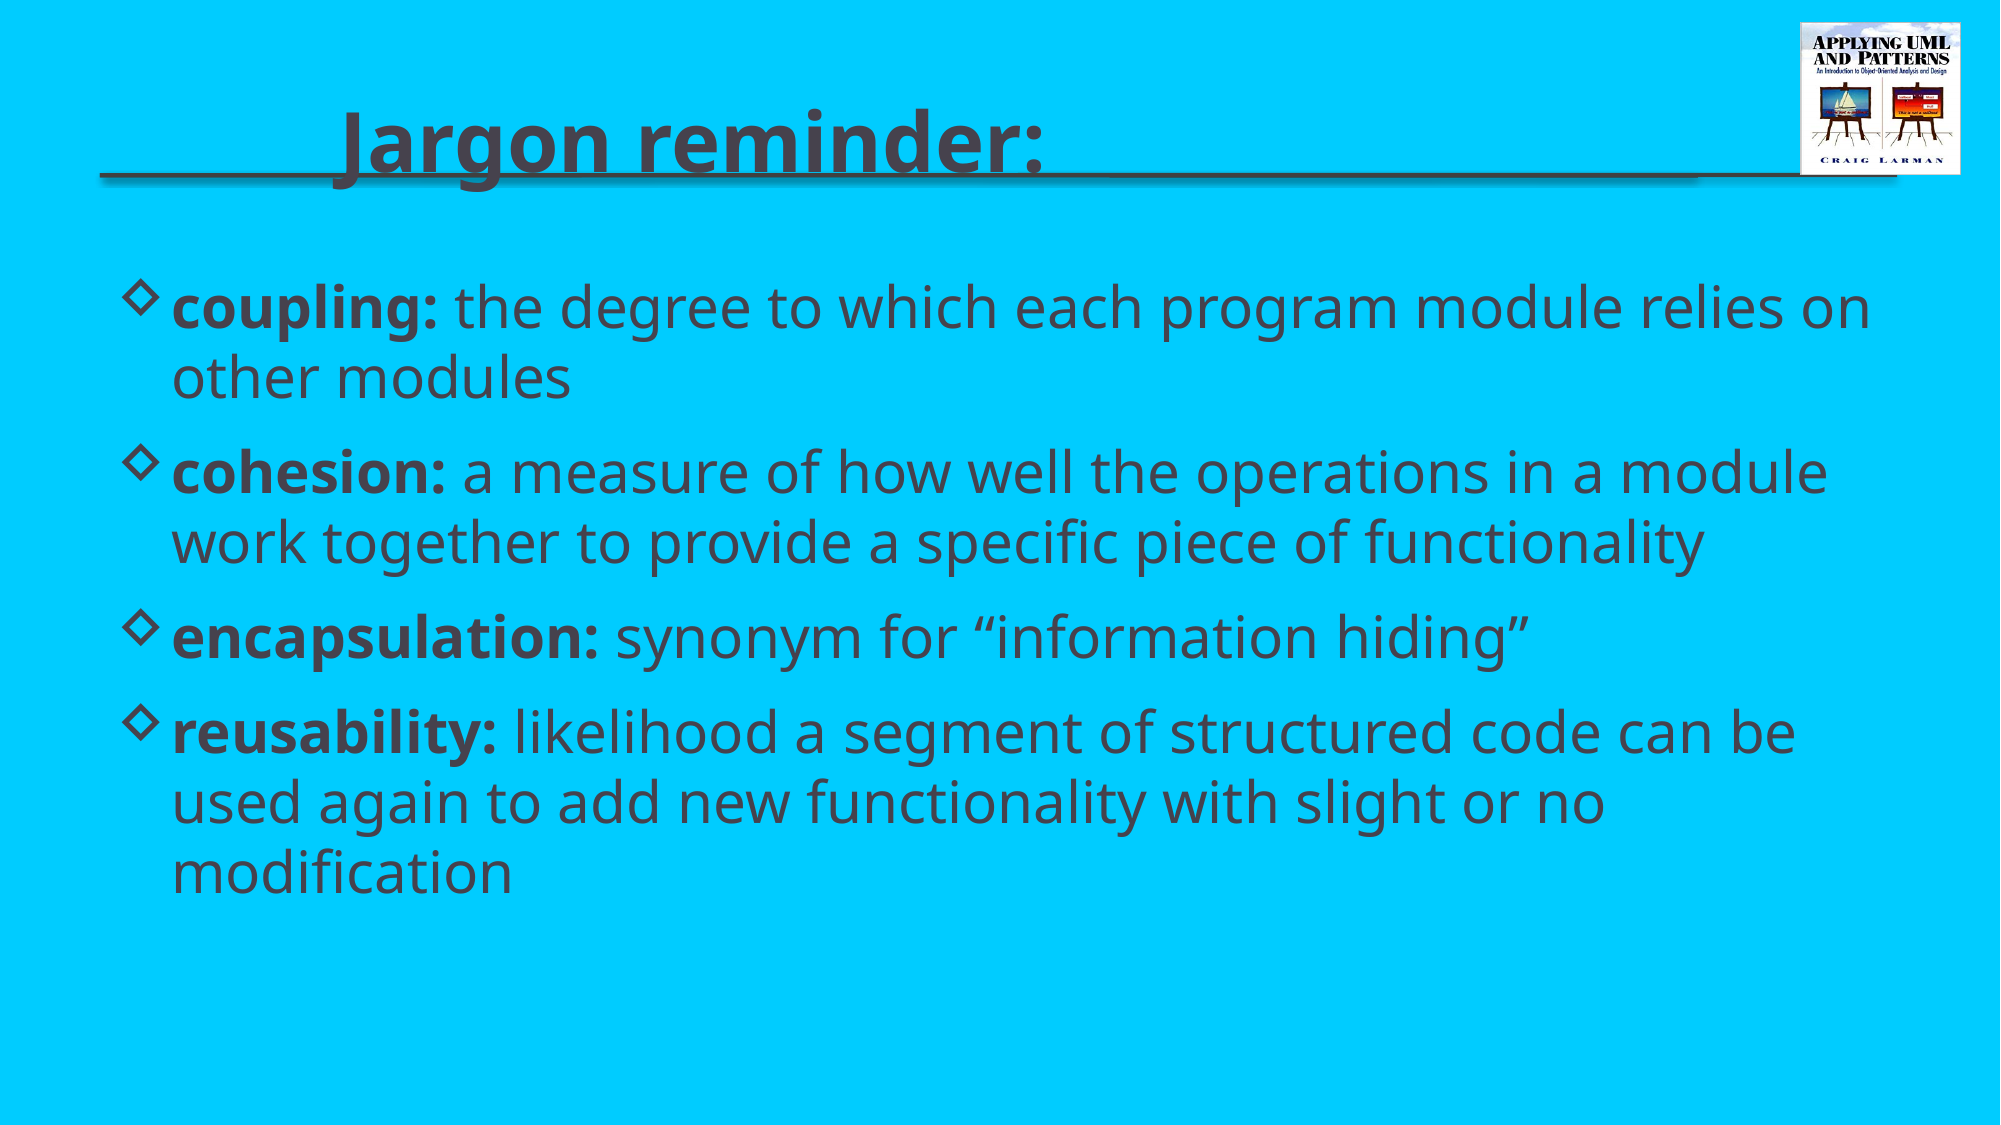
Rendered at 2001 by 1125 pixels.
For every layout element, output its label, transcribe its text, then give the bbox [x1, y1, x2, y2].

picture [1800, 23, 1960, 175]
title Jargon reminder: [324, 45, 1688, 233]
list coupling: the degree to which each program module relies on other modules cohesion: a measure of how well the operations in a module work together to provide a specific piece of functionality encapsulation: synonym for “information hiding” reusability: likelihood a segment of structured code can be used again to add new functionality with slight or no modification [99, 262, 1900, 1005]
